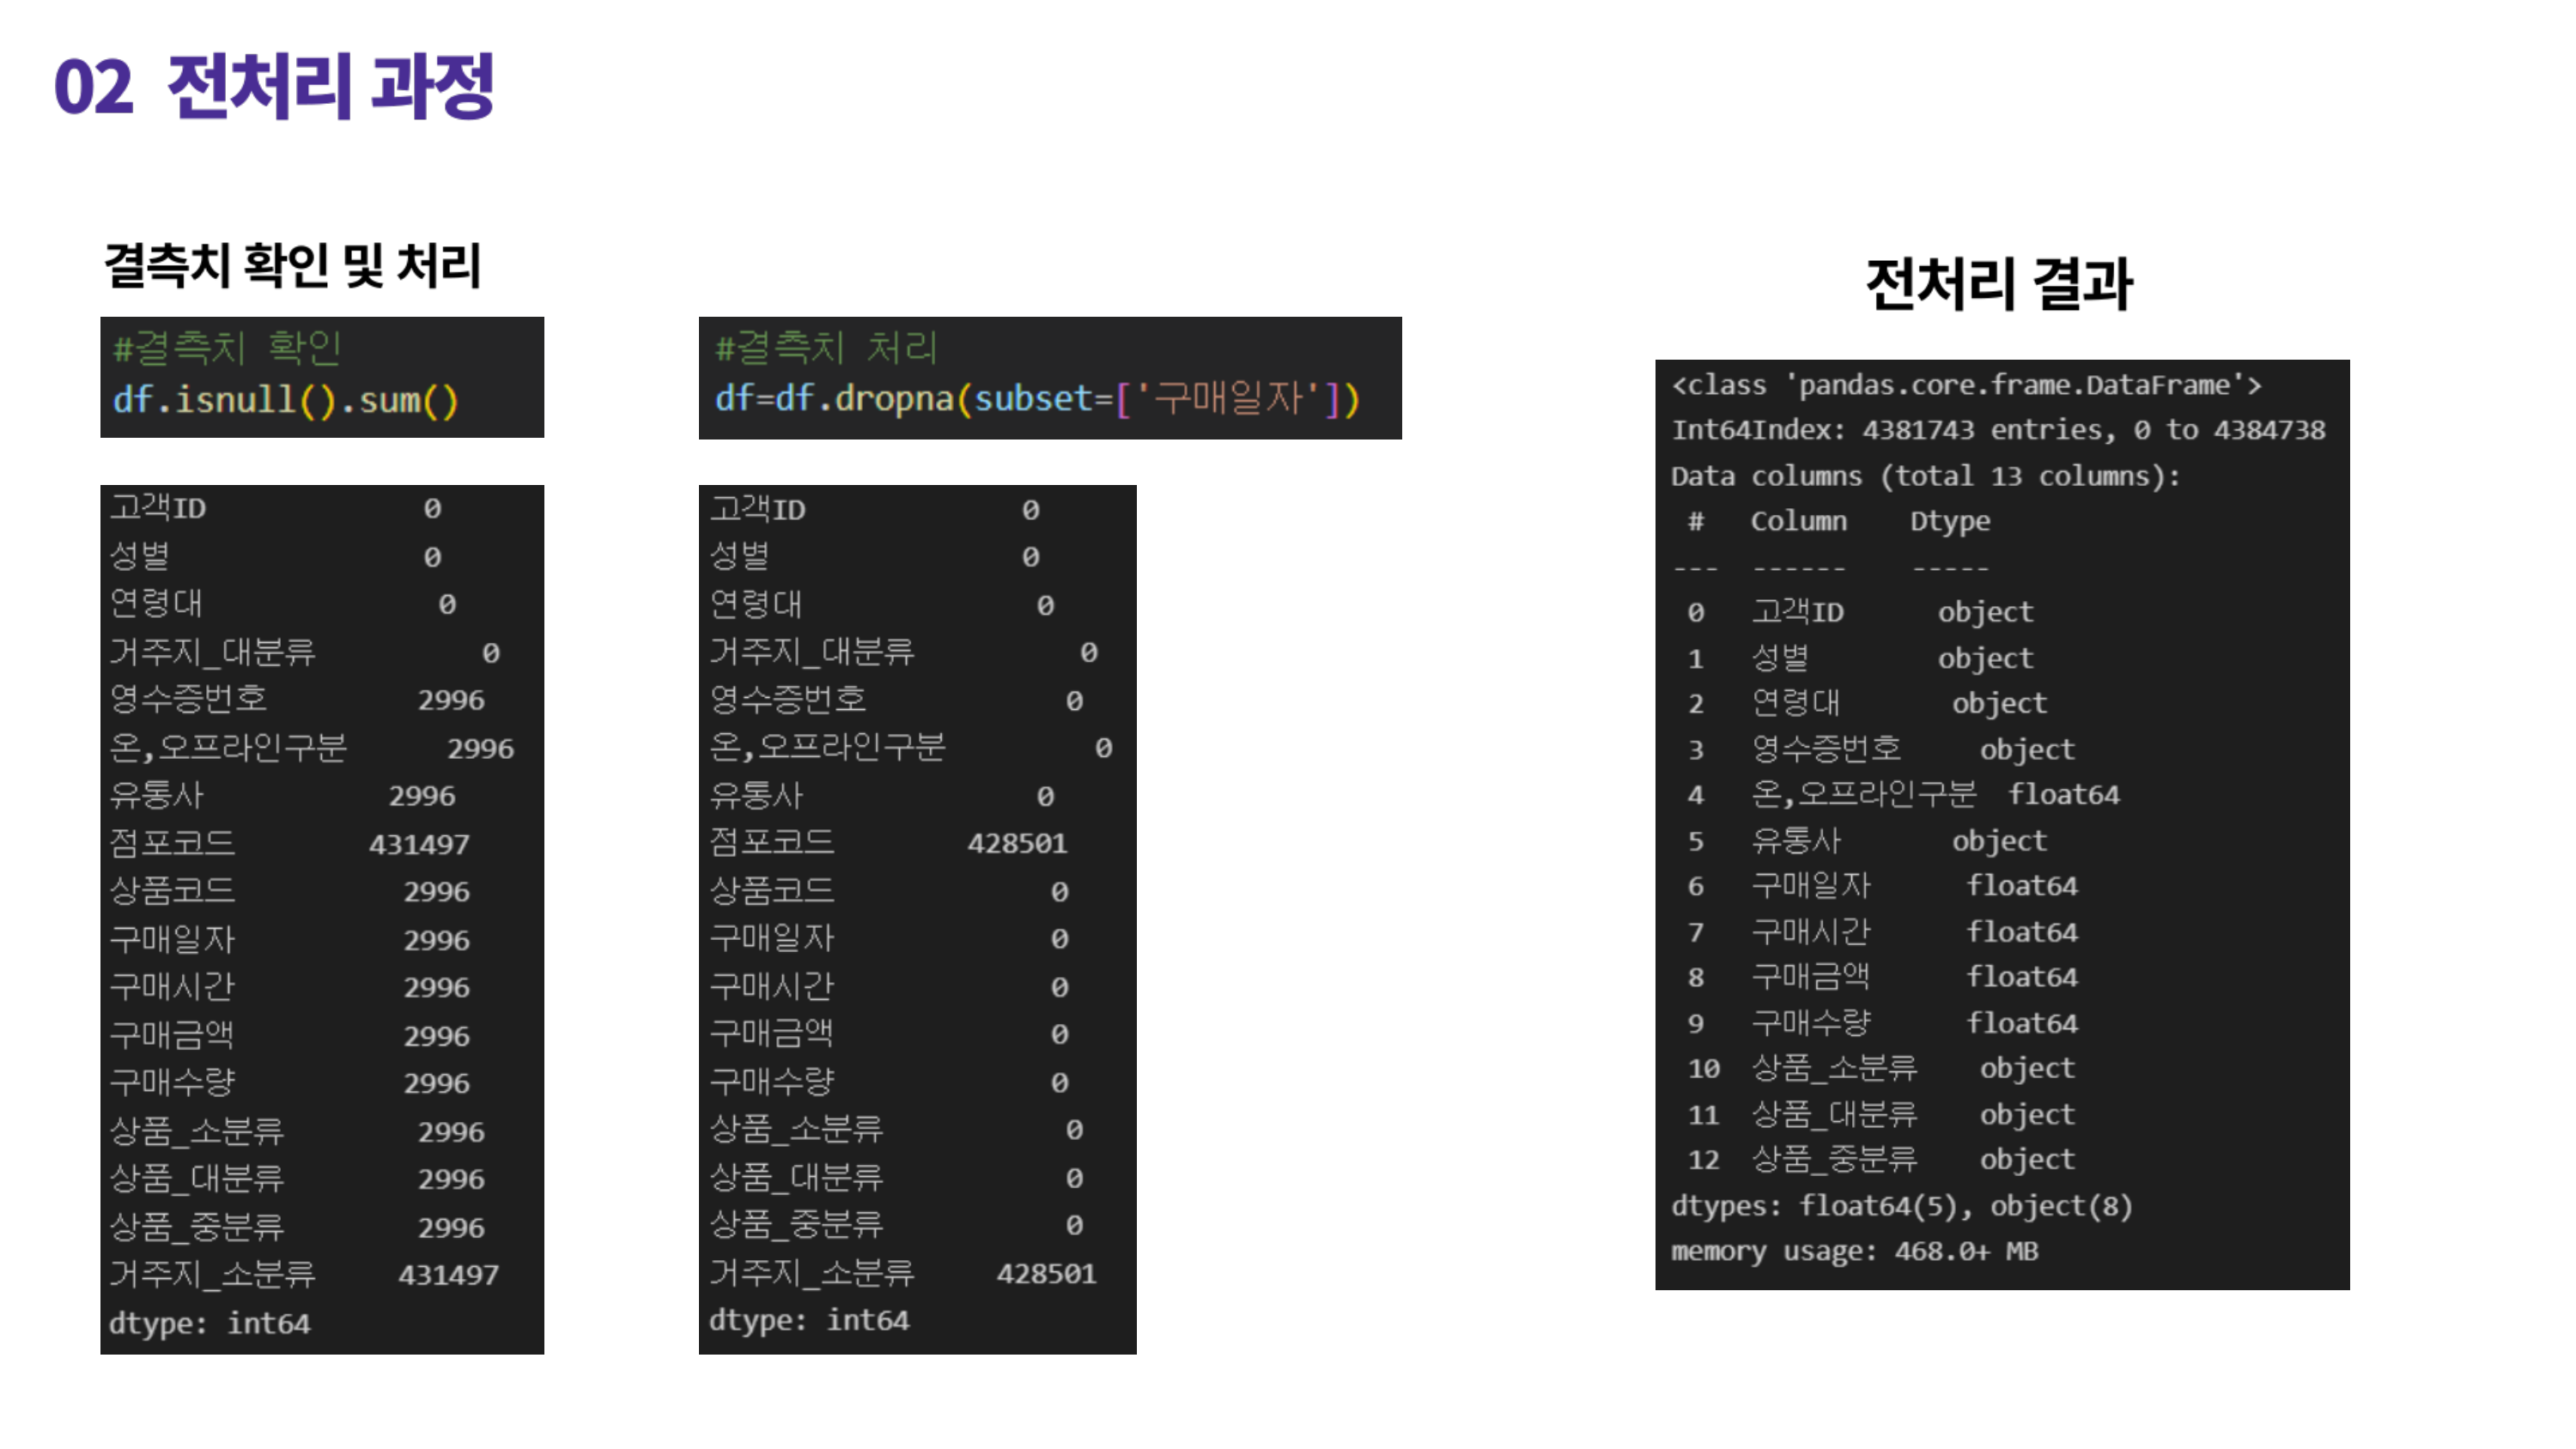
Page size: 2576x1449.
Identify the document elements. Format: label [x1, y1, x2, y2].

text_box [699, 485, 1137, 1355]
text_box [100, 485, 544, 1355]
text_box [699, 317, 1402, 440]
text_box [100, 317, 544, 439]
picture [95, 221, 502, 312]
picture [41, 22, 528, 155]
text_box [1656, 360, 2351, 1290]
picture [1856, 232, 2165, 338]
